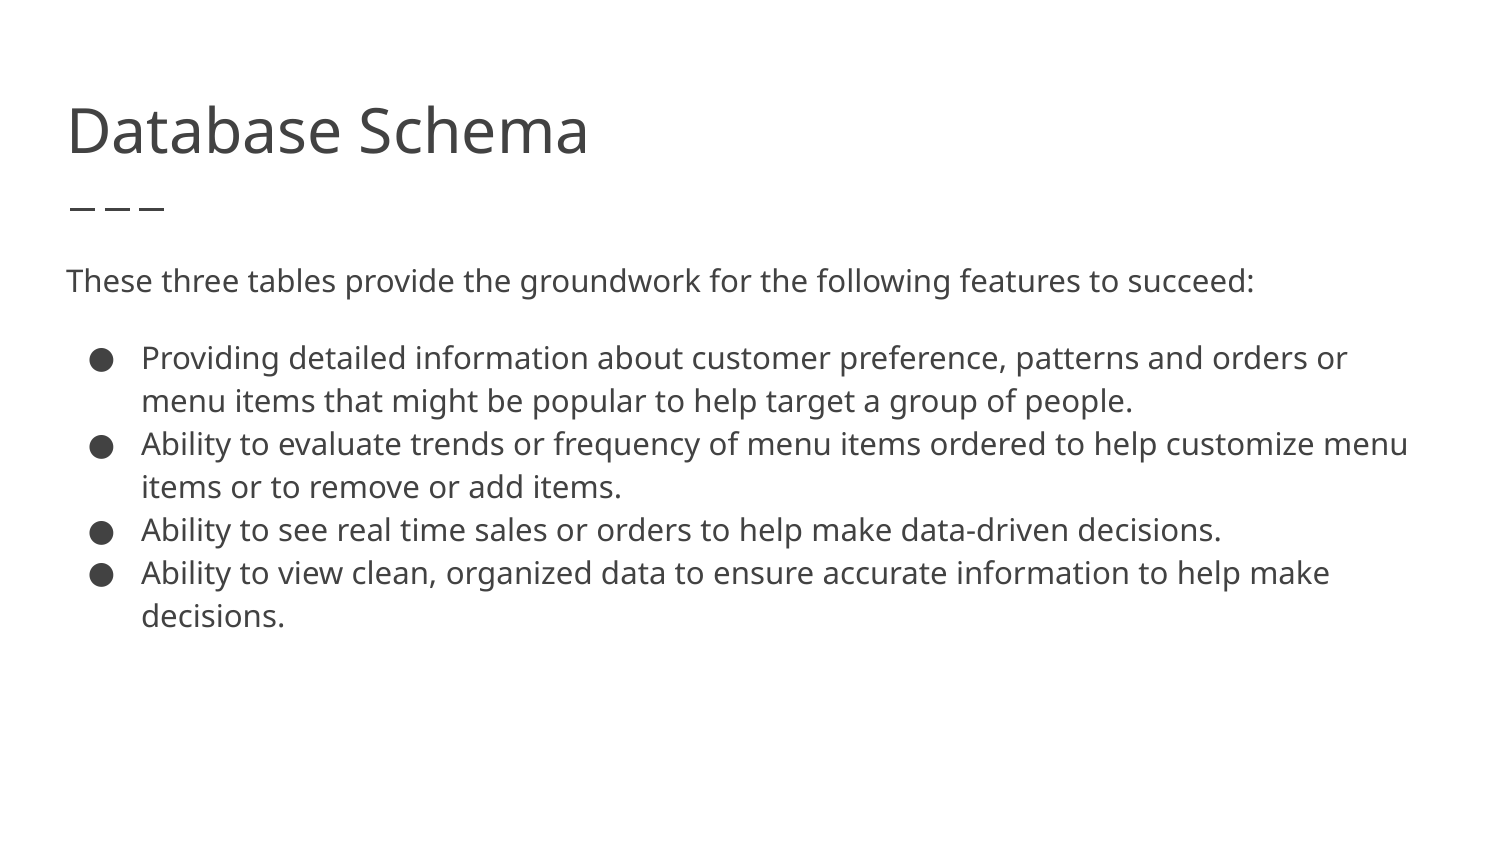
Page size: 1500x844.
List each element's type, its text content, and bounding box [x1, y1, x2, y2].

list These three tables provide the groundwork for the following features to succeed: Providing detailed information about customer preference, patterns and orders or menu items that might be popular to help target a group of people. Ability to evaluate trends or frequency of menu items ordered to help customize menu items or to remove or add items. Ability to see real time sales or orders to help make data-driven decisions. Ability to view clean, organized data to ensure accurate information to help make decisions. [51, 240, 1449, 750]
title Database Schema [51, 61, 1449, 182]
